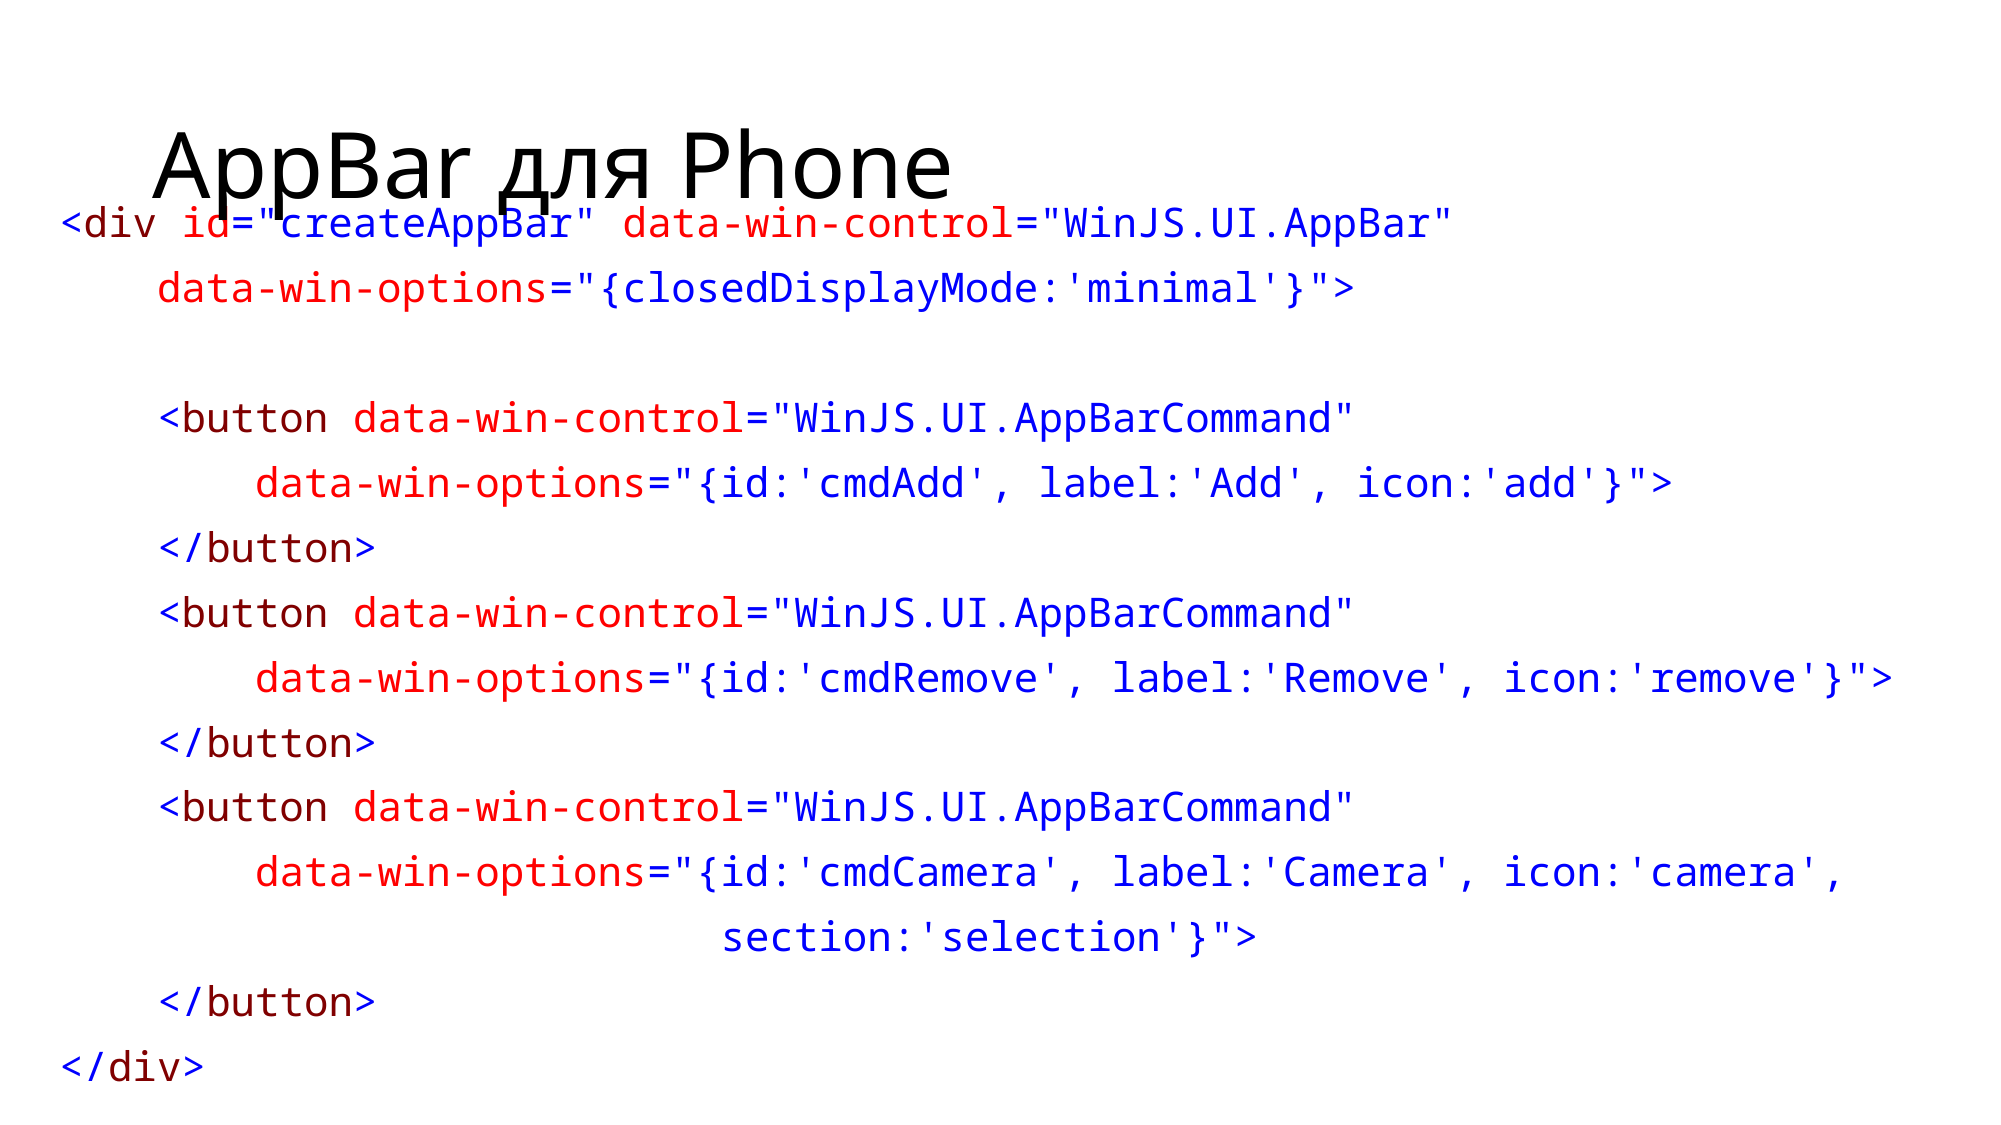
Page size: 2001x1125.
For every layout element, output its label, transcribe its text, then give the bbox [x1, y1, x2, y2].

title AppBar для Phone [137, 59, 1863, 278]
list <div id="createAppBar" data-win-control="WinJS.UI.AppBar" data-win-options="{closedDisplayMode:'minimal'}"> <button data-win-control="WinJS.UI.AppBarCommand" data-win-options="{id:'cmdAdd', label:'Add', icon:'add'}"> </button> <button data-win-control="WinJS.UI.AppBarCommand" data-win-options="{id:'cmdRemove', label:'Remove', icon:'remove'}"> </button> <button data-win-control="WinJS.UI.AppBarCommand" data-win-options="{id:'cmdCamera', label:'Camera', icon:'camera', section:'selection'}"> </button> </div> [44, 195, 1956, 1108]
